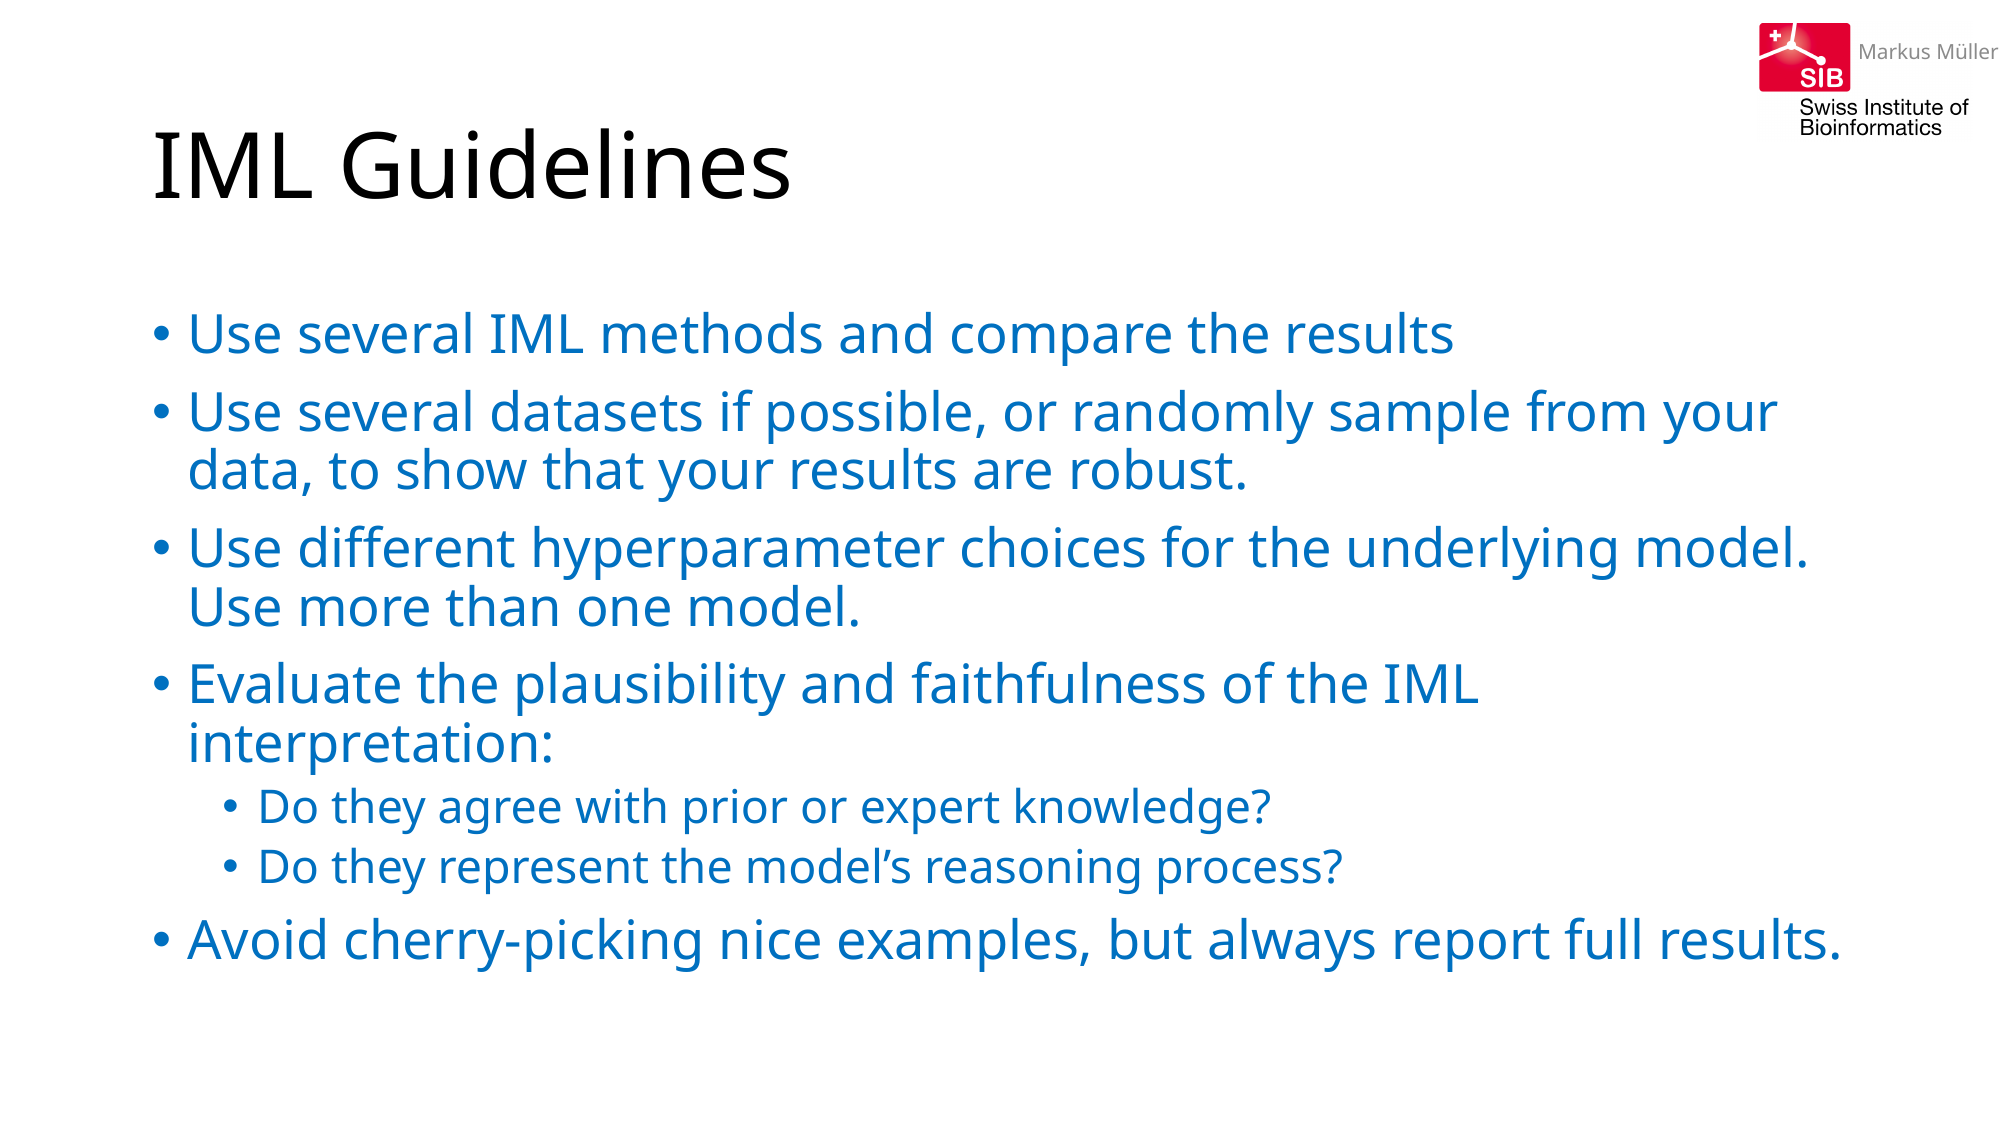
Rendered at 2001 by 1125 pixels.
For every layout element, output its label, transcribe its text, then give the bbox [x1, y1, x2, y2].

list Use several IML methods and compare the results Use several datasets if possible, or randomly sample from your data, to show that your results are robust. Use different hyperparameter choices for the underlying model. Use more than one model. Evaluate the plausibility and faithfulness of the IML interpretation: Do they agree with prior or expert knowledge? Do they represent the model’s reasoning process? Avoid cherry-picking nice examples, but always report full results. [137, 299, 1863, 1014]
picture [1757, 20, 1974, 142]
title IML Guidelines [137, 59, 1863, 278]
text_box Markus Müller [1974, 21, 2000, 81]
